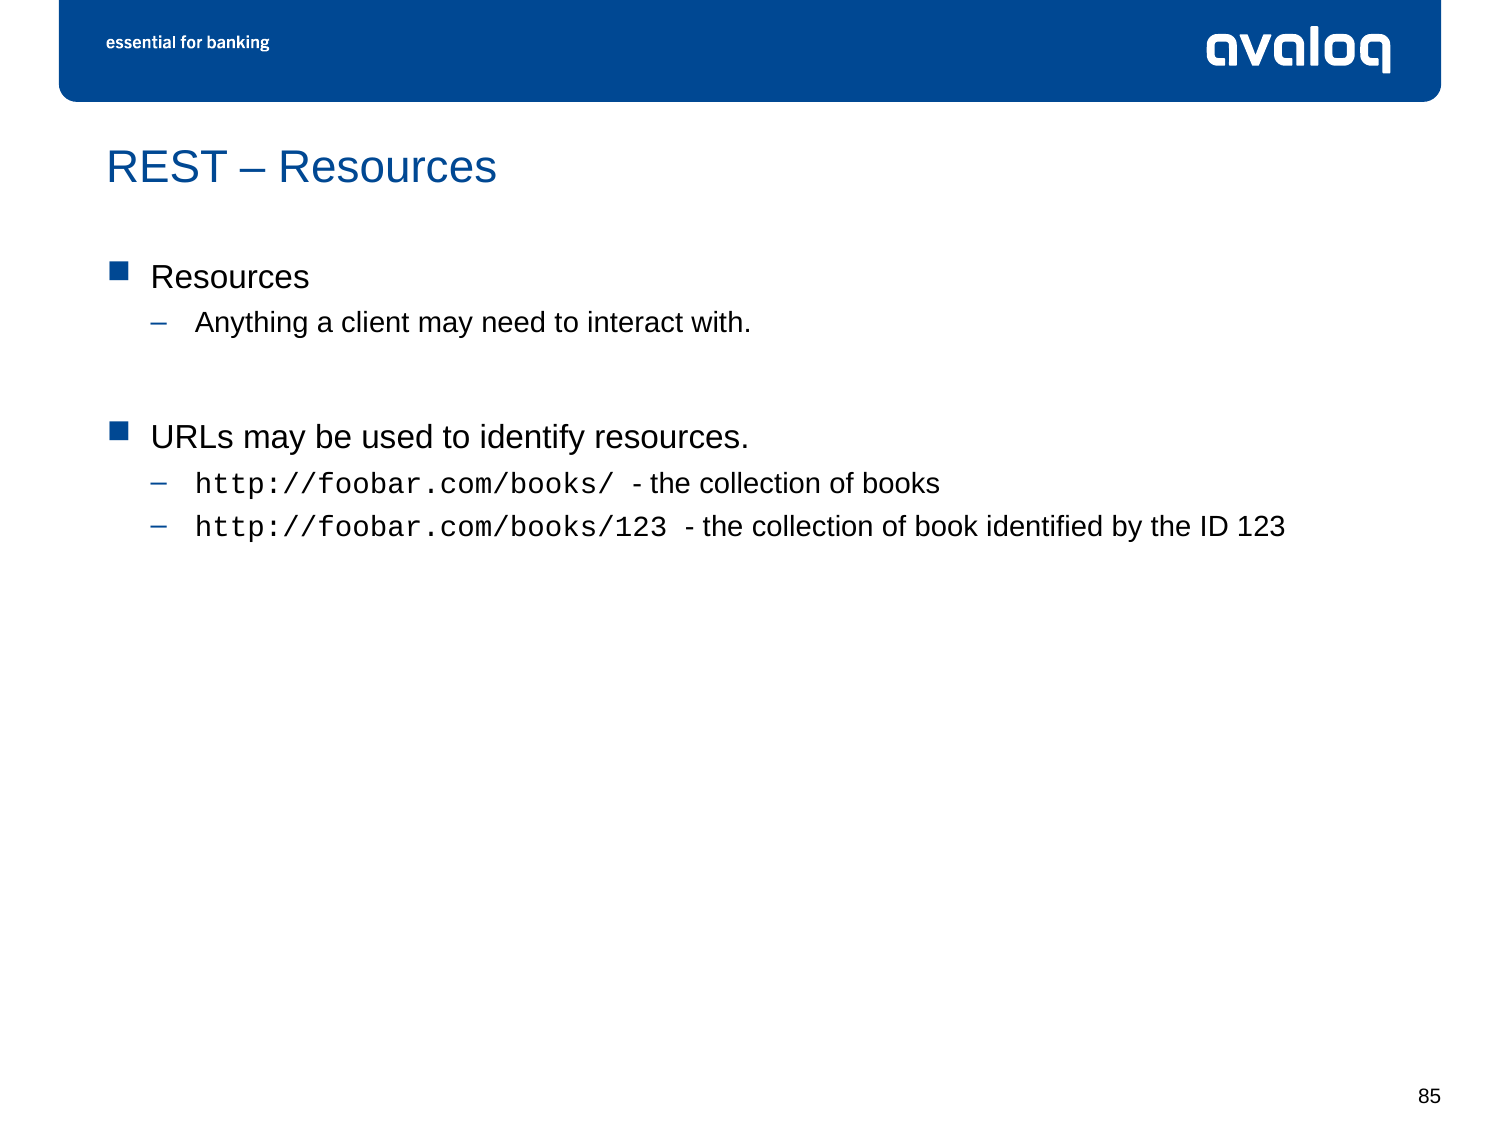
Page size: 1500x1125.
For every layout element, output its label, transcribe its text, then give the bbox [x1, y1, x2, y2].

slide_number 85 [1200, 1082, 1442, 1112]
list Resources Anything a client may need to interact with. URLs may be used to identify resources. http://foobar.com/books/ - the collection of books http://foobar.com/books/123 - the collection of book identified by the ID 123 [105, 255, 1394, 1042]
title REST – Resources [105, 142, 1394, 215]
